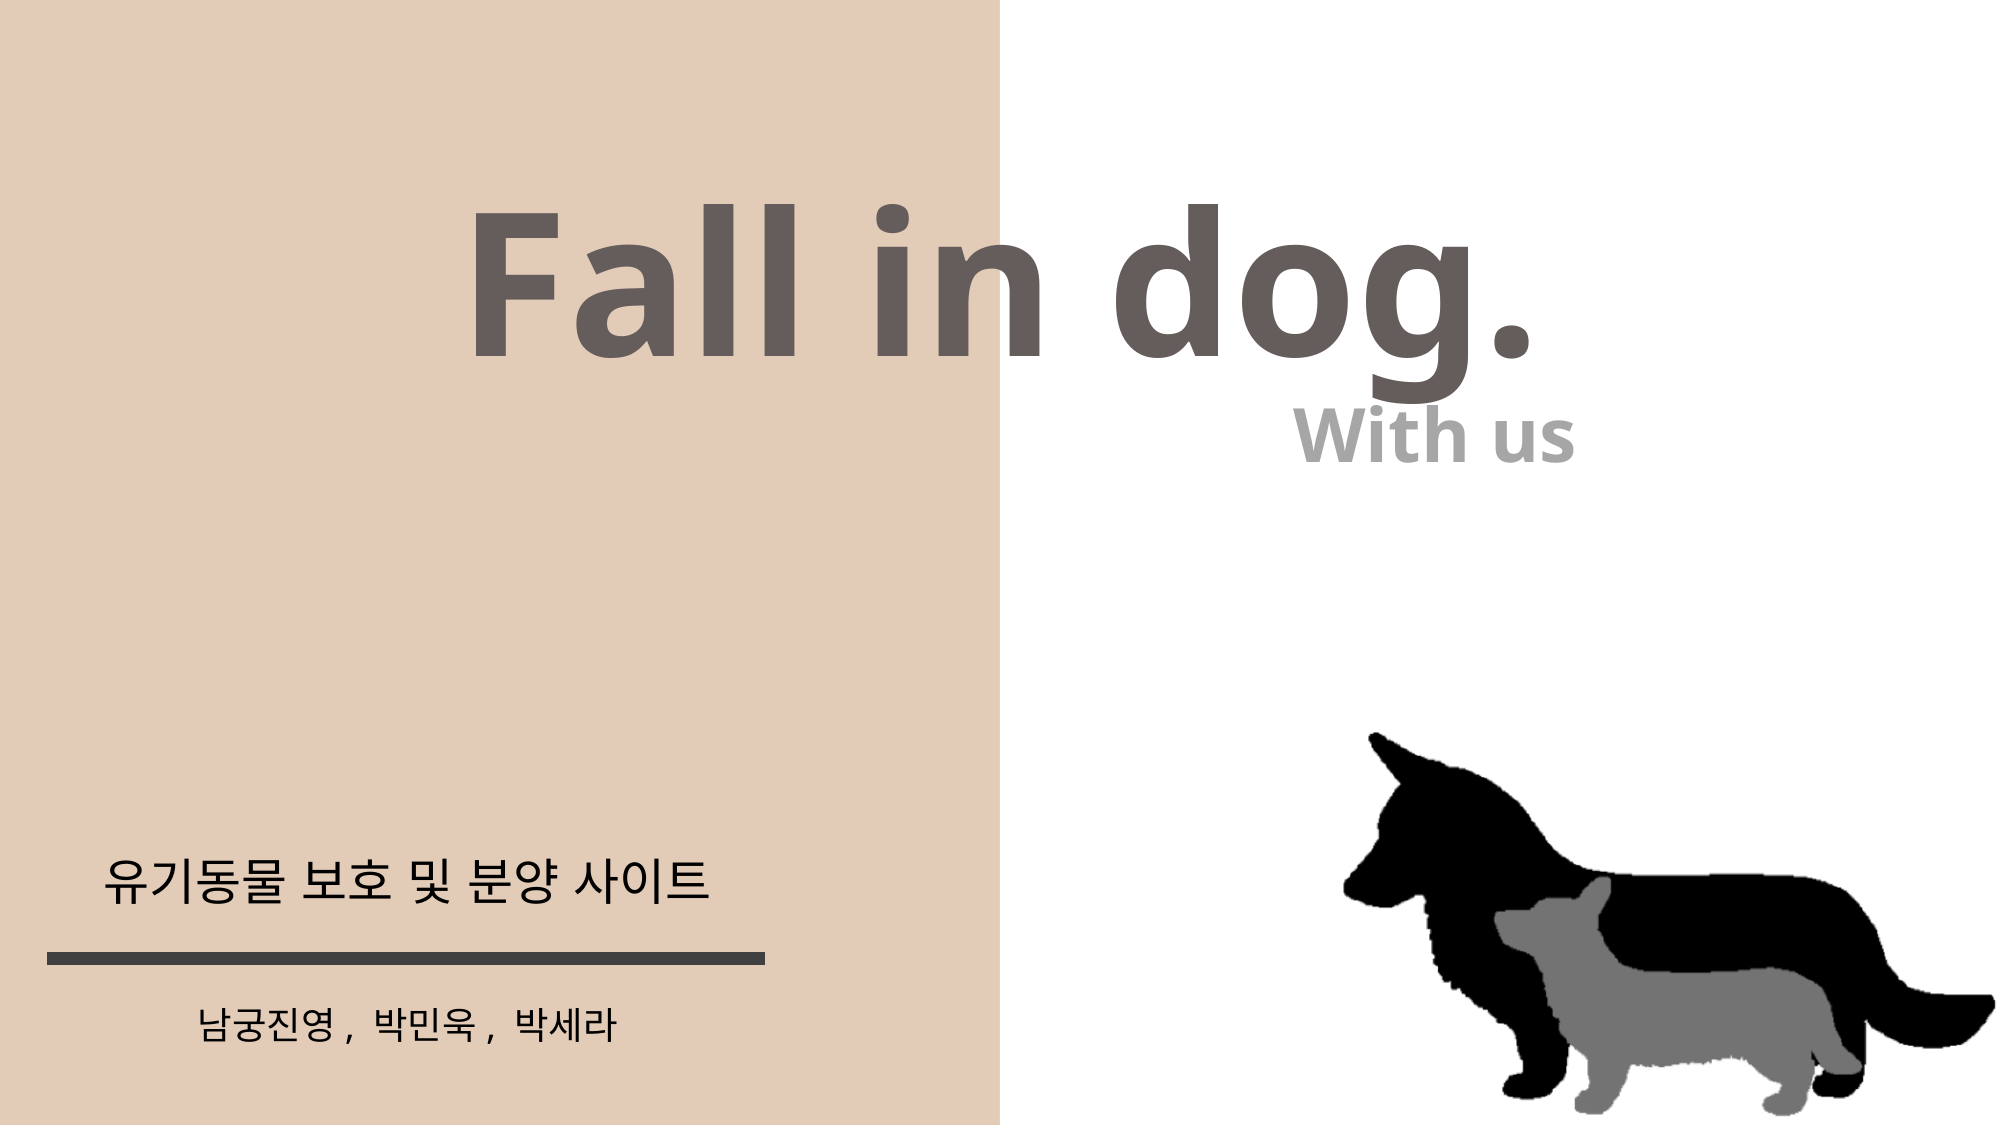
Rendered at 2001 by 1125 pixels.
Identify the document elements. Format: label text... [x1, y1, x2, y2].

text_box Fall in dog. [296, 148, 1704, 404]
text_box [999, 0, 2000, 1125]
text_box With us [1095, 380, 1775, 486]
text_box 남궁진영, 박민욱, 박세라 [161, 994, 655, 1055]
picture [1336, 727, 2000, 1125]
text_box 유기동물 보호 및 분양 사이트 [0, 842, 816, 918]
